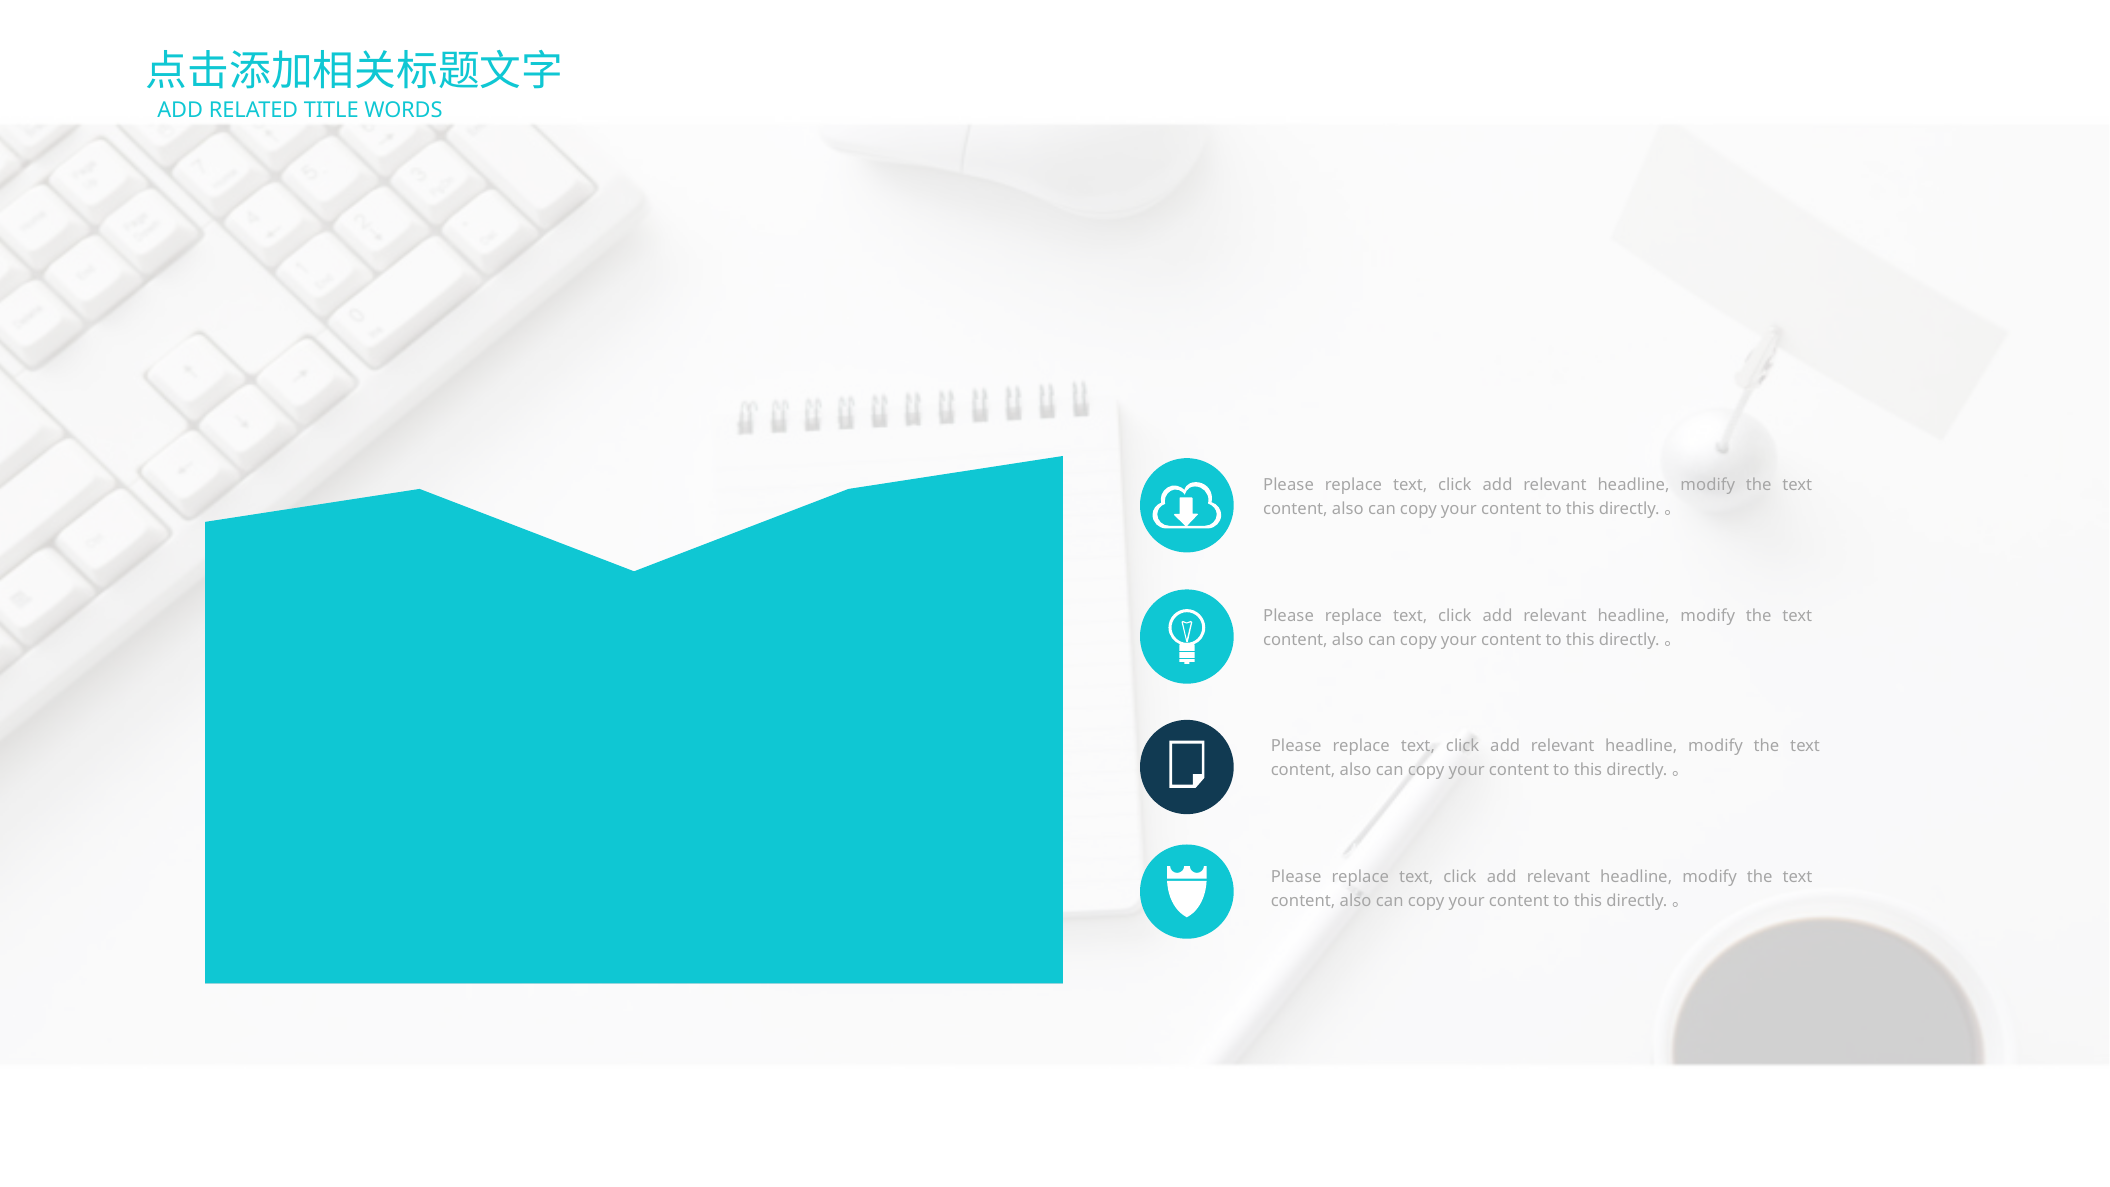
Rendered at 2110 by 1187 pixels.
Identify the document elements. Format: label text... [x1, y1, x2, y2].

text_box [1138, 718, 1235, 816]
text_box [1167, 865, 1207, 918]
text_box Please replace text, click add relevant headline, modify the text content, also can copy your content to this directly.。 [1255, 466, 1822, 522]
text_box [1138, 588, 1235, 685]
text_box [1169, 740, 1205, 788]
text_box [1138, 457, 1235, 554]
text_box Please replace text, click add relevant headline, modify the text content, also can copy your content to this directly.。 [1255, 596, 1822, 653]
chart [187, 394, 1081, 996]
text_box ADD RELATED TITLE WORDS [157, 96, 444, 123]
text_box [1152, 482, 1222, 529]
text_box Please replace text, click add relevant headline, modify the text content, also can copy your content to this directly.。 [1262, 857, 1822, 914]
text_box [1138, 843, 1235, 940]
text_box Please replace text, click add relevant headline, modify the text content, also can copy your content to this directly.。 [1262, 727, 1829, 783]
text_box 点击添加相关标题文字 [145, 43, 564, 95]
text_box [1168, 609, 1206, 664]
